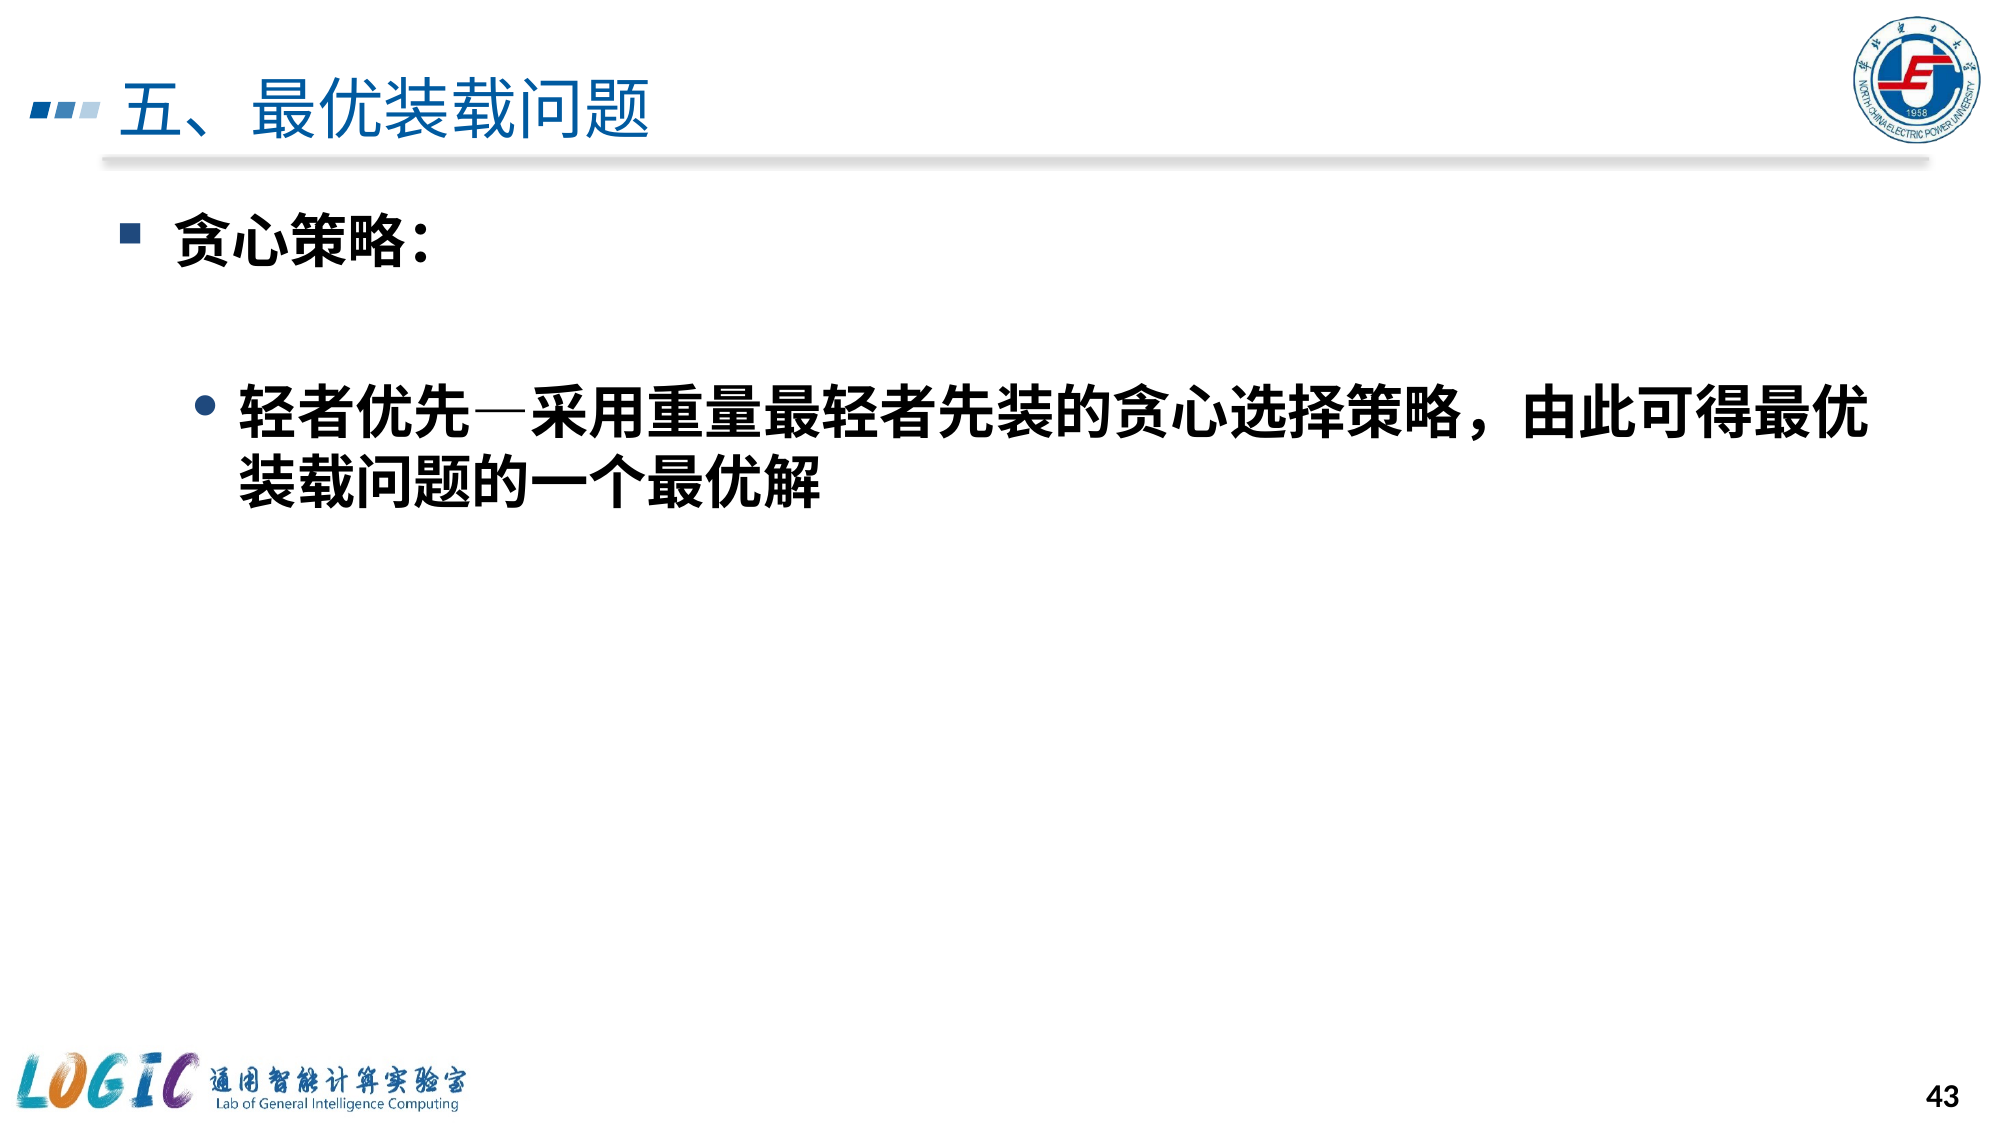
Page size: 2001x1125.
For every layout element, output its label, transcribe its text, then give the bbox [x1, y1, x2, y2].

picture [1835, 3, 2001, 161]
title 五、最优装载问题 [102, 66, 1756, 173]
picture [0, 1034, 479, 1123]
list 贪心策略： 轻者优先—采用重量最轻者先装的贪心选择策略，由此可得最优装载问题的一个最优解 [102, 196, 1922, 976]
slide_number 43 [1866, 1063, 1975, 1124]
